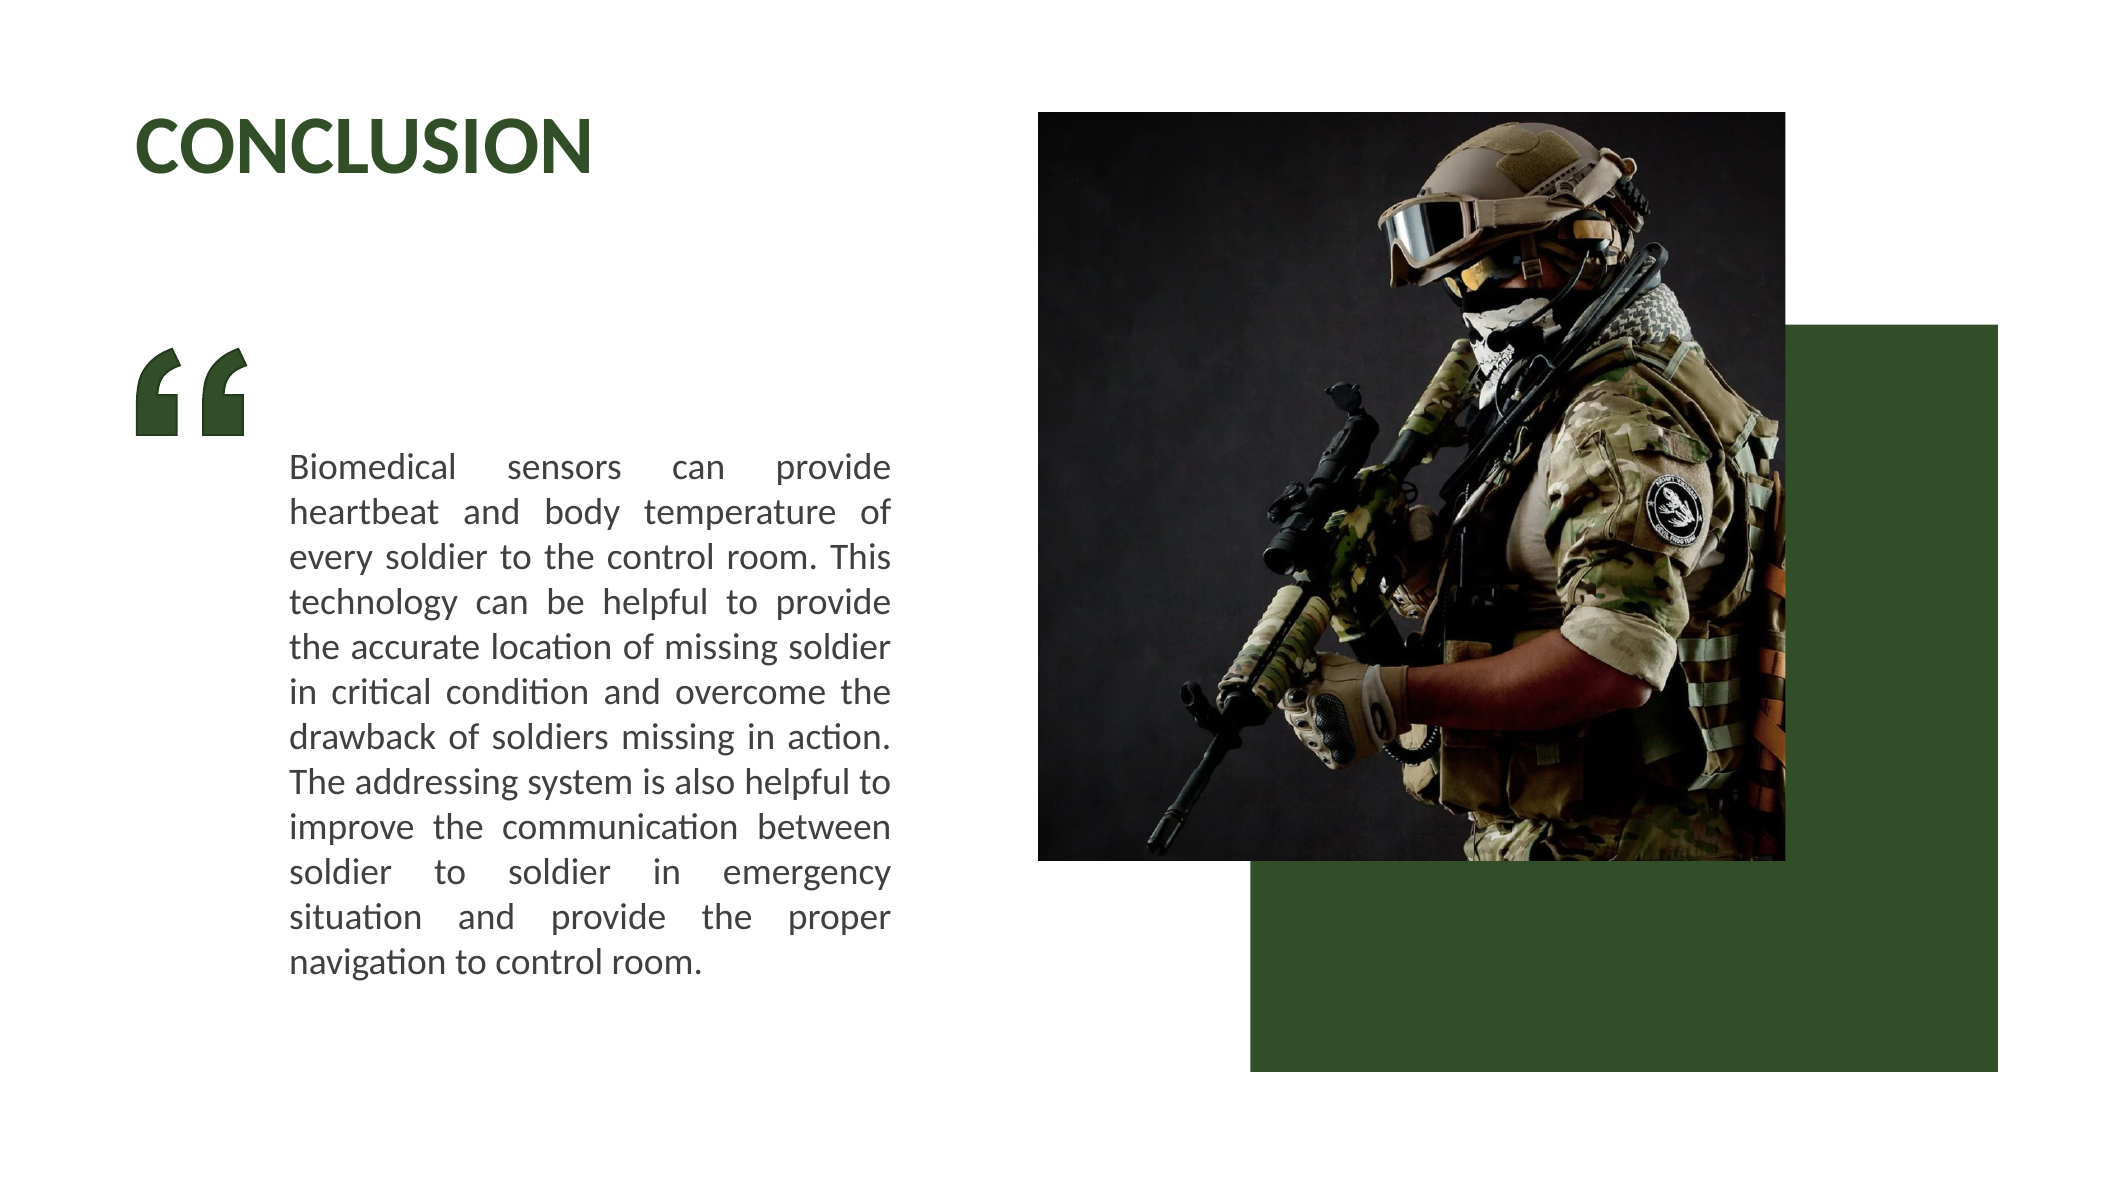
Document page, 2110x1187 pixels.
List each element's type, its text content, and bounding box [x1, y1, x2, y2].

text_box CONCLUSION [119, 0, 984, 275]
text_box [136, 348, 907, 996]
picture [1038, 112, 1786, 861]
